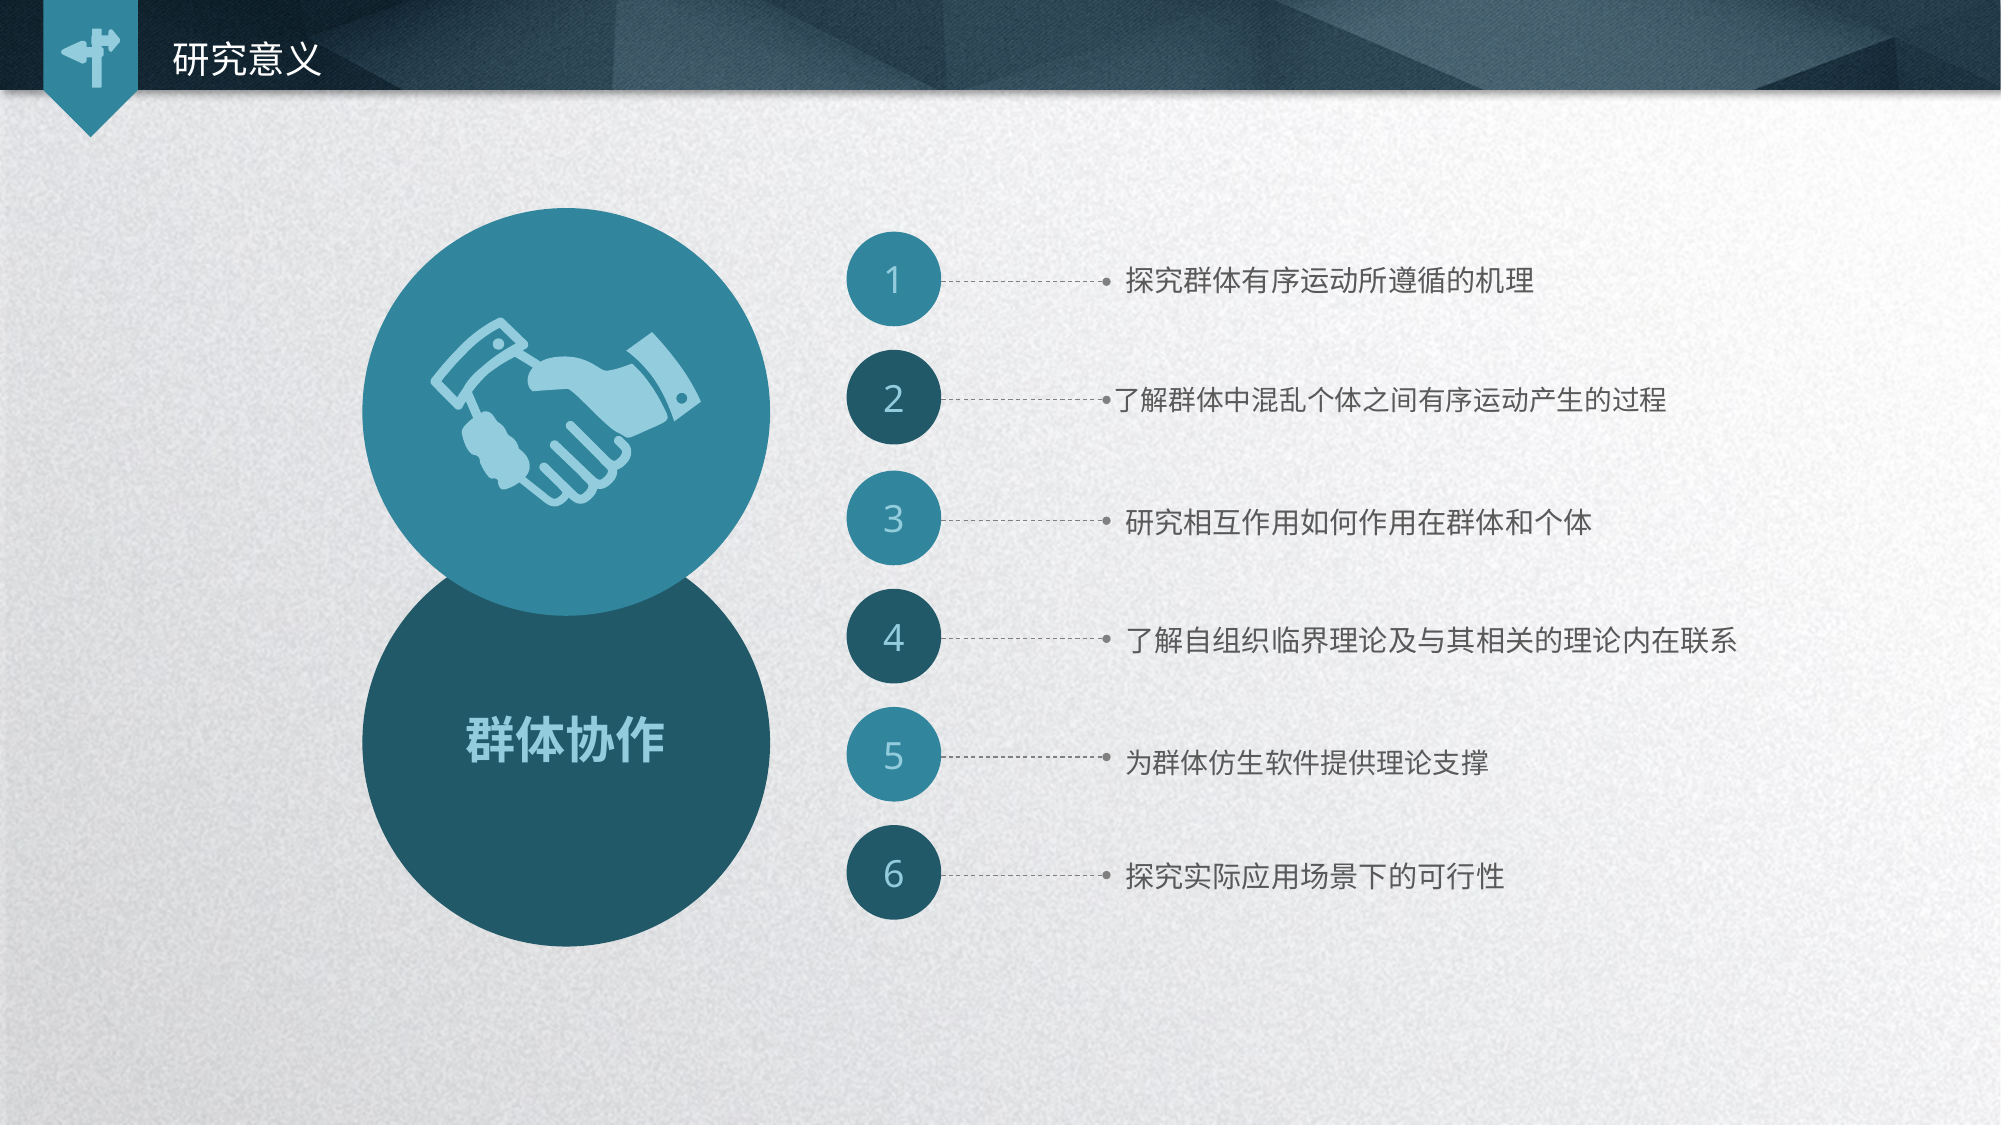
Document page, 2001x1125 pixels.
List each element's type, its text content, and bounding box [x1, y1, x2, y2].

picture [0, 92, 2001, 1125]
text_box 了解群体中混乱个体之间有序运动产生的过程 [1098, 375, 1733, 424]
text_box [360, 205, 773, 618]
text_box 为群体仿生软件提供理论支撑 [1110, 738, 1745, 787]
text_box [360, 577, 773, 949]
text_box [140, 0, 2001, 92]
text_box 2 [844, 347, 944, 447]
text_box [0, 0, 41, 92]
text_box 3 [844, 468, 944, 568]
text_box [430, 317, 668, 507]
text_box 研究相互作用如何作用在群体和个体 [1110, 496, 1745, 551]
text_box 了解自组织临界理论及与其相关的理论内在联系 [1110, 614, 1768, 669]
text_box [626, 332, 701, 422]
text_box 4 [844, 586, 944, 686]
text_box 6 [844, 822, 944, 922]
text_box 研究意义 [161, 30, 469, 88]
text_box 1 [844, 229, 944, 329]
text_box 群体协作 [401, 708, 730, 769]
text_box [43, 0, 139, 138]
text_box 探究实际应用场景下的可行性 [1110, 850, 1745, 905]
text_box 探究群体有序运动所遵循的机理 [1110, 255, 1745, 328]
text_box 5 [844, 704, 944, 804]
